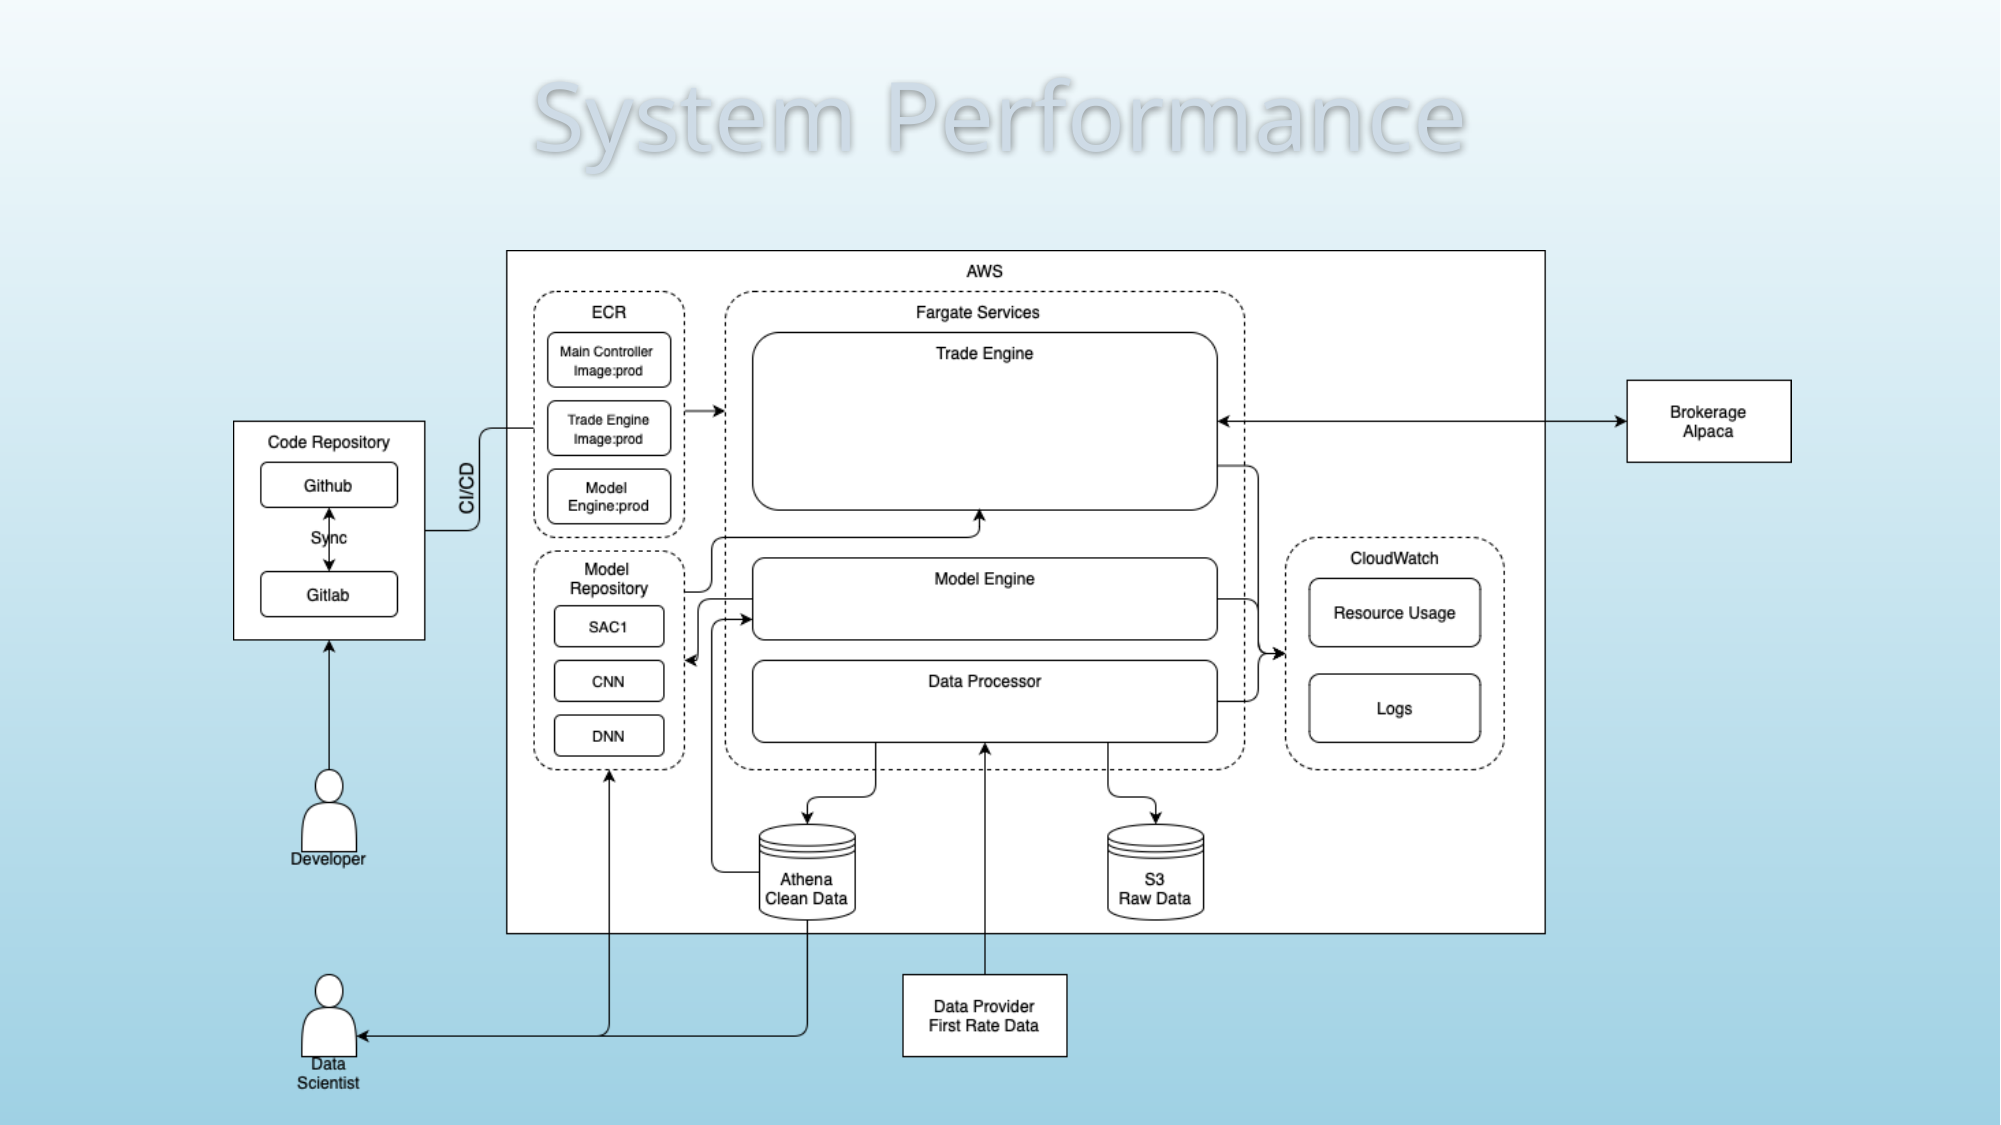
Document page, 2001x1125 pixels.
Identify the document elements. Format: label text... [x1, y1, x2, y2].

picture [233, 249, 1792, 1093]
title System Performance [150, 17, 1850, 224]
